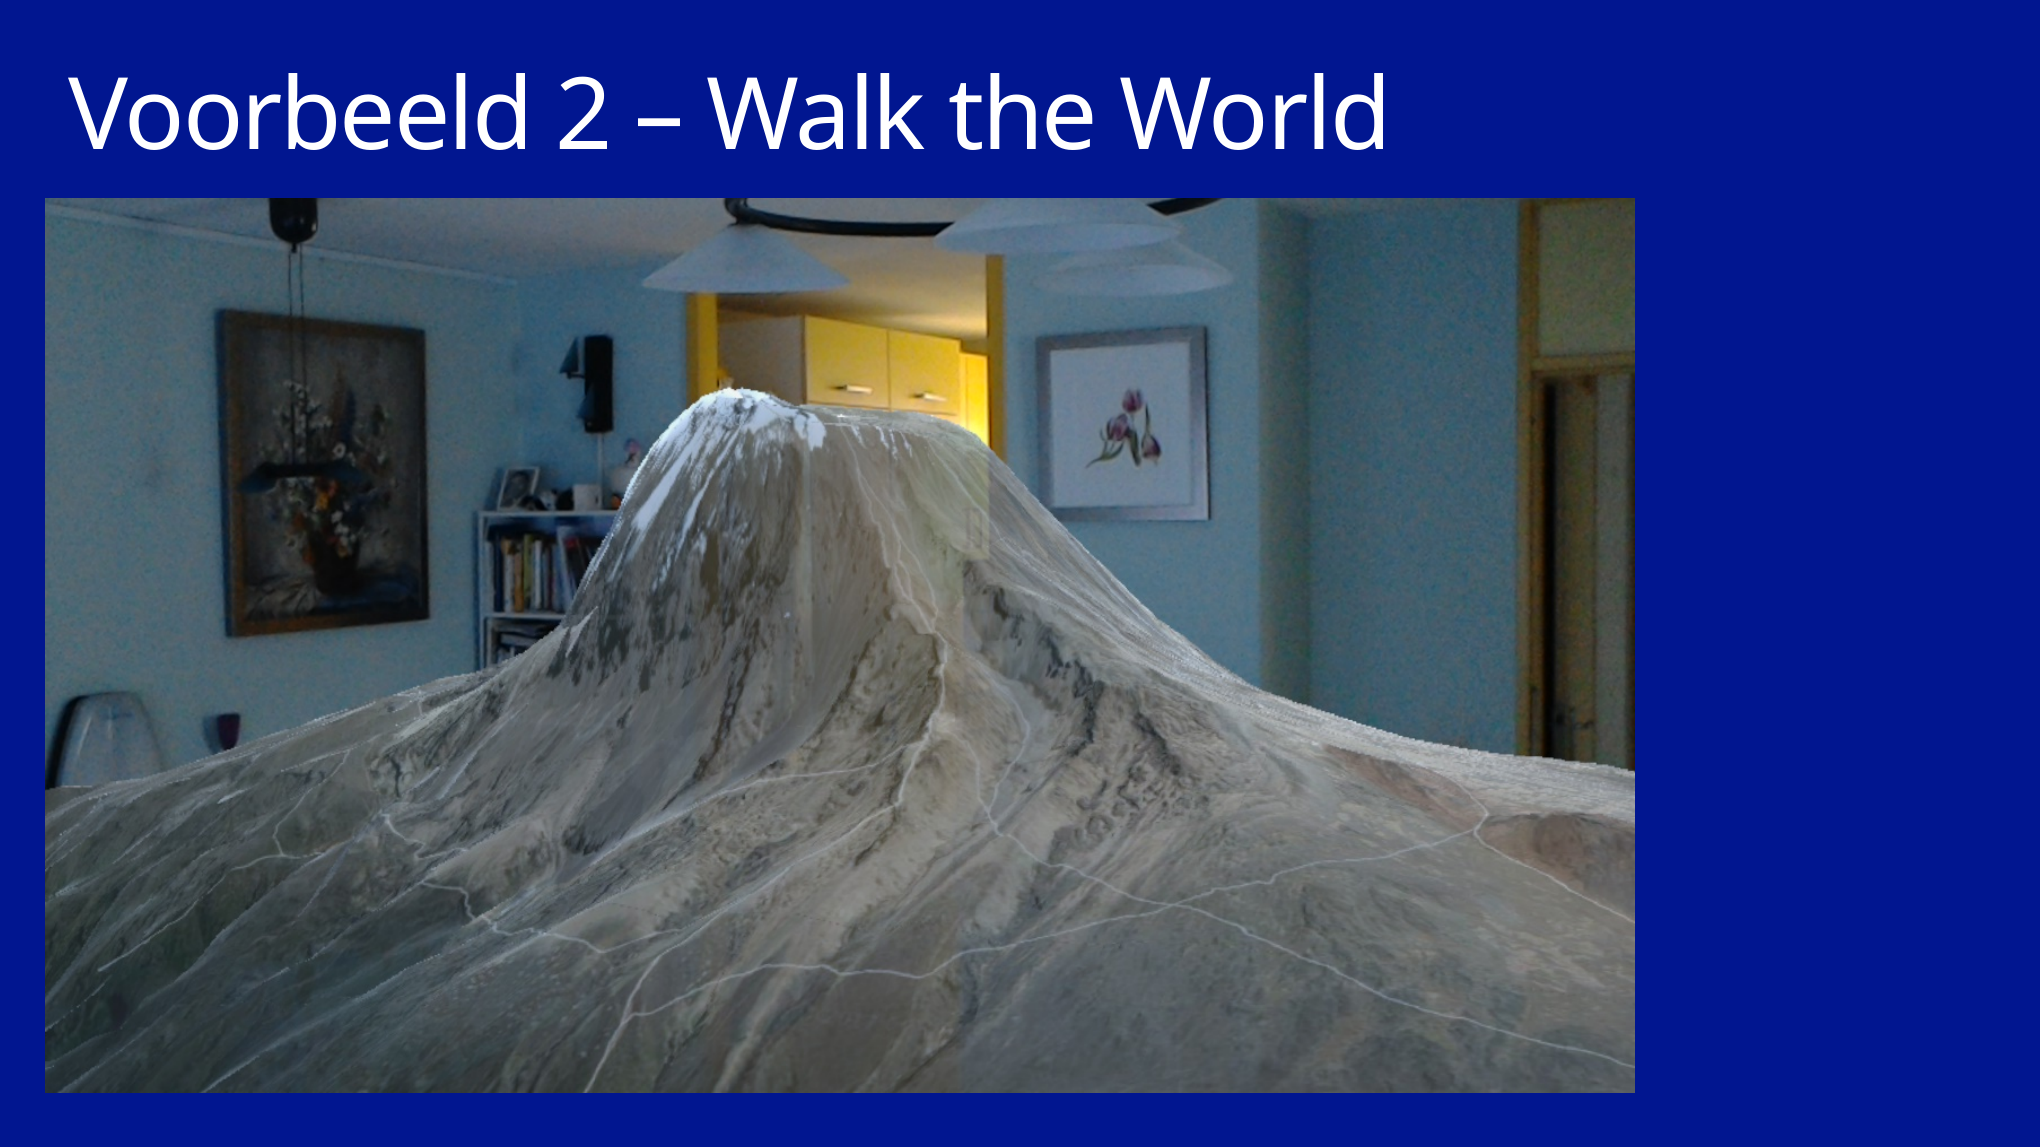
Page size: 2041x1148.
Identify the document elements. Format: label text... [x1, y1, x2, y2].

title Voorbeeld 2 – Walk the World [45, 48, 1996, 199]
picture [44, 198, 1635, 1094]
